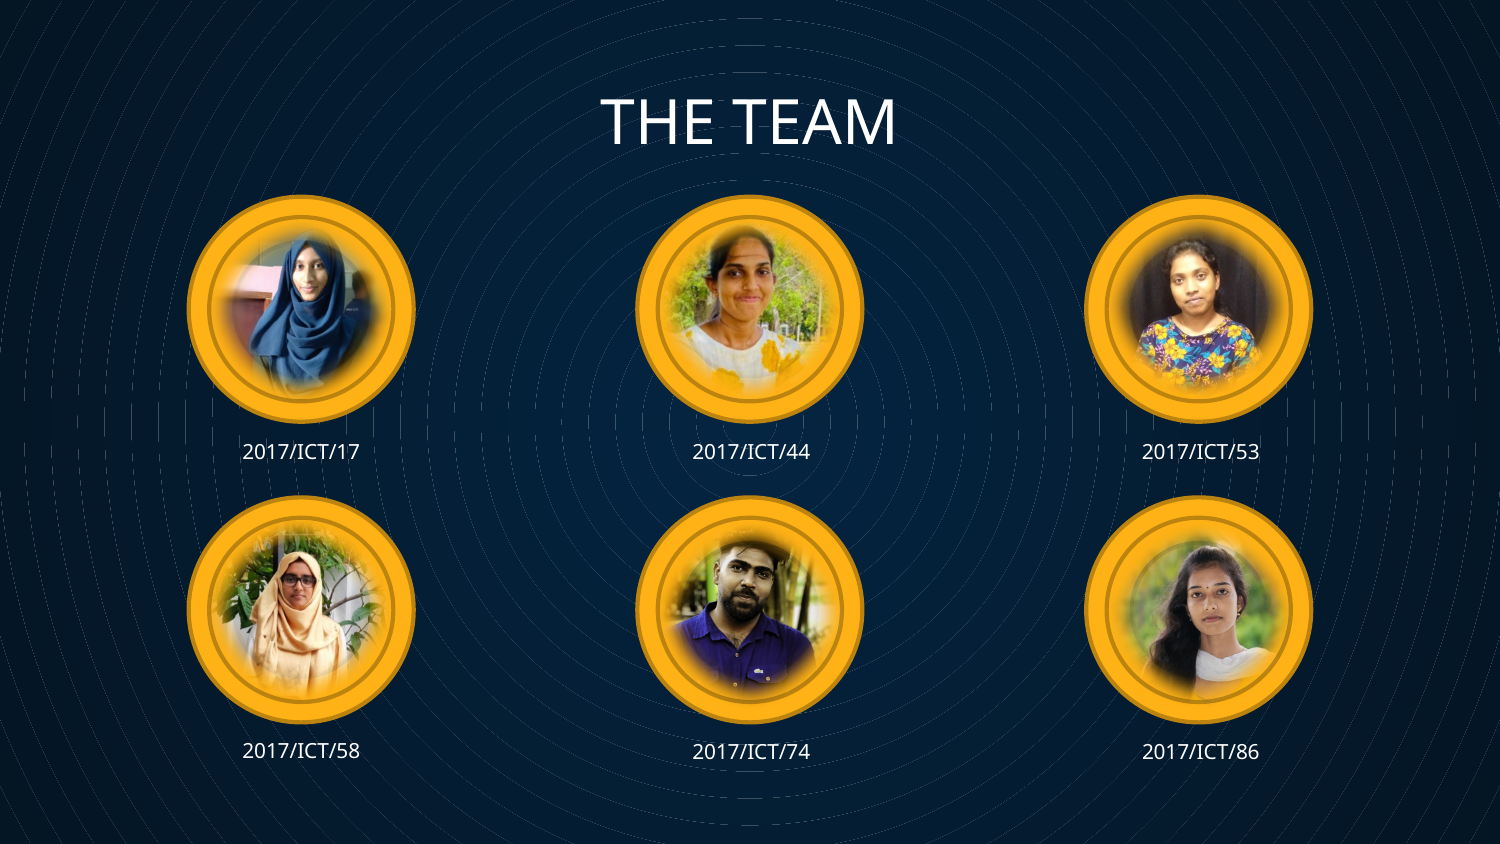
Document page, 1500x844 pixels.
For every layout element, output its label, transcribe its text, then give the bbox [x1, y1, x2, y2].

picture [652, 211, 848, 407]
text_box 2017/ICT/86 [1030, 723, 1372, 756]
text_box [188, 196, 414, 422]
title THE TEAM [51, 72, 1449, 172]
picture [203, 213, 399, 409]
text_box 2017/ICT/74 [580, 723, 922, 756]
text_box 2017/ICT/53 [1030, 423, 1371, 456]
text_box 2017/ICT/58 [130, 722, 472, 755]
picture [653, 517, 850, 713]
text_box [637, 196, 863, 422]
text_box 2017/ICT/44 [580, 423, 922, 456]
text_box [1085, 196, 1312, 422]
picture [1100, 207, 1297, 404]
title 2017/ICT/17 [130, 423, 472, 456]
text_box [188, 497, 414, 723]
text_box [637, 497, 863, 723]
picture [1102, 516, 1299, 713]
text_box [1085, 497, 1312, 723]
picture [201, 512, 397, 708]
